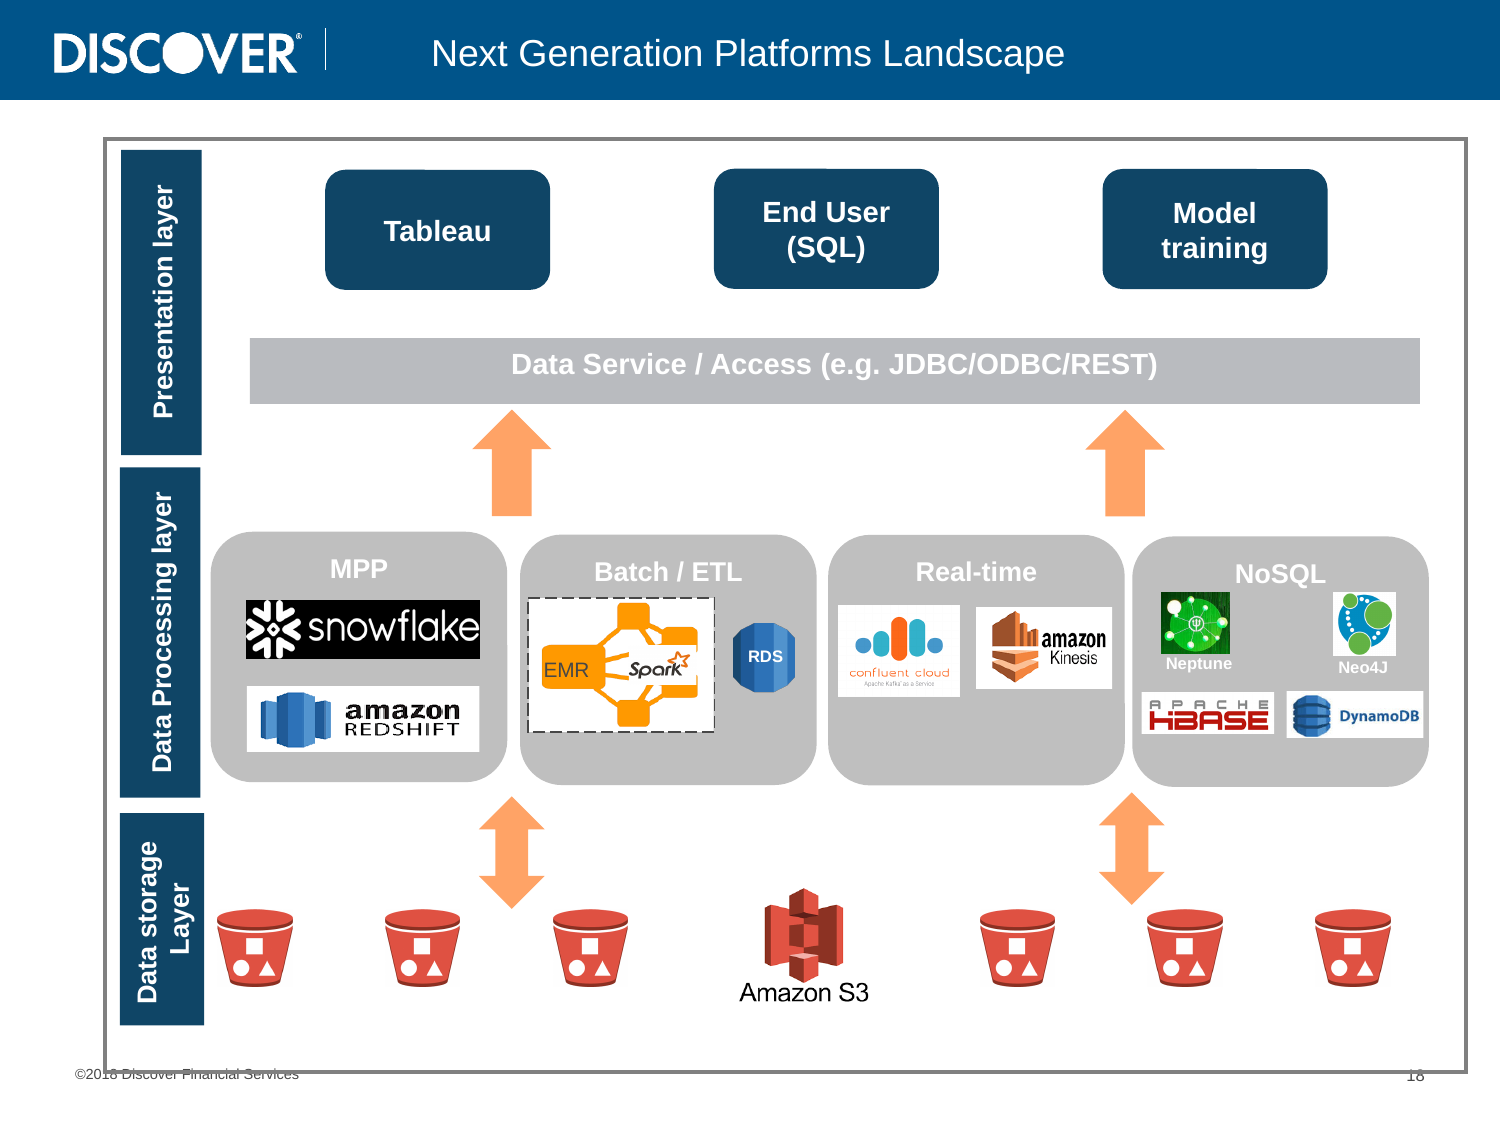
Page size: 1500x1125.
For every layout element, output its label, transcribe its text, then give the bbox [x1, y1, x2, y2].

picture [15, 0, 341, 113]
picture [385, 909, 460, 987]
text_box Data Processing layer [119, 467, 201, 798]
text_box End User (SQL) [713, 168, 940, 290]
picture [246, 686, 480, 752]
text_box Data storage Layer [119, 813, 205, 1026]
slide_number 18 [1125, 1073, 1425, 1125]
text_box NoSQL [1131, 535, 1430, 788]
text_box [1150, 592, 1249, 681]
text_box [162, 148, 1444, 455]
text_box Real-time [827, 533, 1126, 787]
picture [553, 909, 628, 987]
text_box Presentation layer [121, 149, 202, 456]
picture [838, 605, 960, 697]
picture [1315, 909, 1391, 987]
picture [1286, 691, 1424, 738]
picture [217, 909, 293, 987]
footer ©2018 Discover Financial Services [75, 1064, 375, 1125]
text_box MPP [209, 530, 509, 784]
text_box [469, 408, 555, 518]
picture [1147, 909, 1223, 987]
picture [720, 886, 887, 1011]
text_box Enterprise Data Lake - SOT [162, 812, 1444, 1025]
picture [975, 606, 1113, 689]
text_box [201, 467, 1444, 798]
text_box [1096, 790, 1168, 907]
picture [246, 600, 480, 659]
text_box [104, 138, 1467, 1073]
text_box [528, 598, 714, 732]
picture [980, 909, 1055, 987]
text_box Tableau [324, 169, 551, 291]
text_box Batch / ETL [519, 533, 818, 787]
text_box Next Generation Platforms Landscape [416, 22, 1081, 82]
text_box [1082, 408, 1168, 518]
text_box [476, 794, 548, 911]
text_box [733, 622, 799, 693]
text_box Data Service / Access (e.g. JDBC/ODBC/REST) [249, 338, 1420, 404]
picture [1141, 692, 1275, 734]
text_box Model training [1101, 168, 1329, 290]
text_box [1322, 592, 1405, 685]
